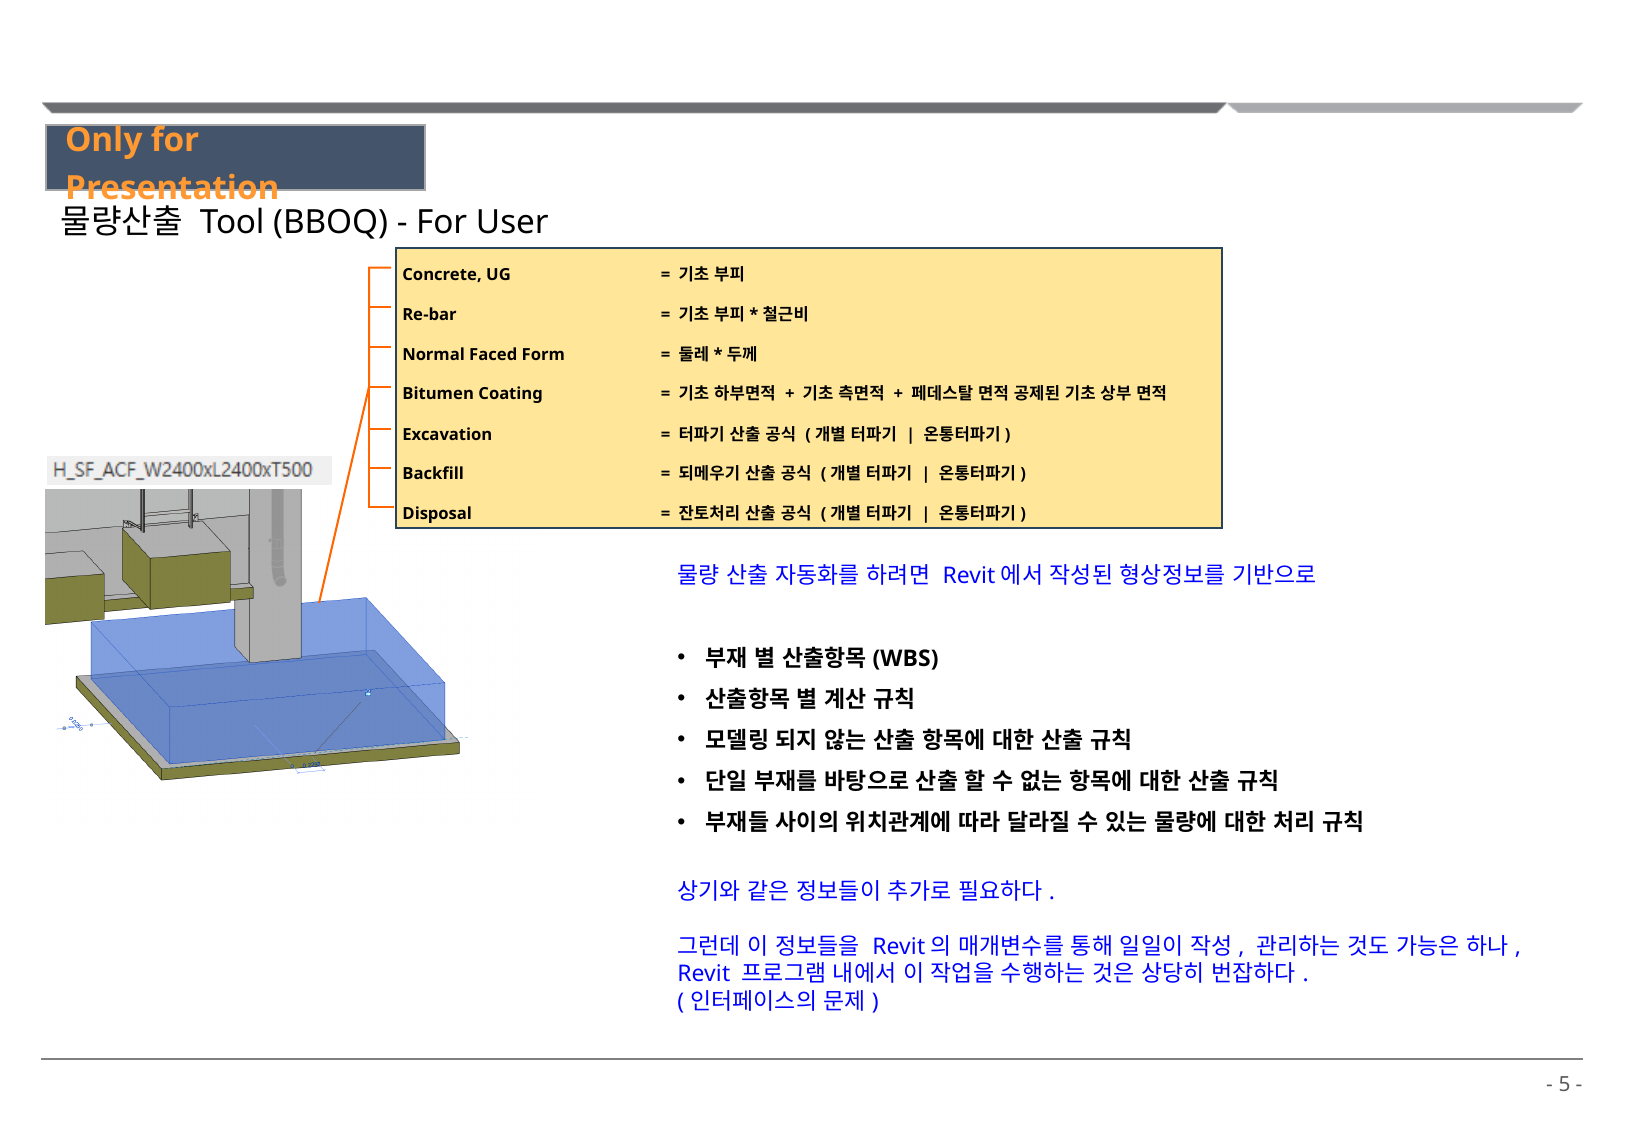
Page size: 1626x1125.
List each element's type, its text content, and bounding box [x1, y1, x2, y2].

text_box Only for Presentation [45, 124, 426, 191]
text_box 물량 산출 자동화를 하려면 Revit에서 작성된 형상정보를 기반으로 부재 별 산출항목(WBS) 산출항목 별 계산 규칙 모델링 되지 않는 산출 항목에 대한 산출 규칙 단일 부재를 바탕으로 산출 할 수 없는 항목에 대한 산출 규칙 부재들 사이의 위치관계에 따라 달라질 수 있는 물량에 대한 처리 규칙 상기와 같은 정보들이 추가로 필요하다. 그런데 이 정보들을 Revit의 매개변수를 통해 일일이 작성, 관리하는 것도 가능은 하나, Revit 프로그램 내에서 이 작업을 수행하는 것은 상당히 번잡하다. (인터페이스의 문제) [662, 539, 1580, 1021]
picture [47, 456, 332, 485]
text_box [319, 267, 395, 603]
text_box 물량산출 Tool (BBOQ) - For User [45, 192, 769, 248]
picture [45, 489, 543, 824]
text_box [387, 236, 1222, 528]
picture [42, 102, 1583, 114]
